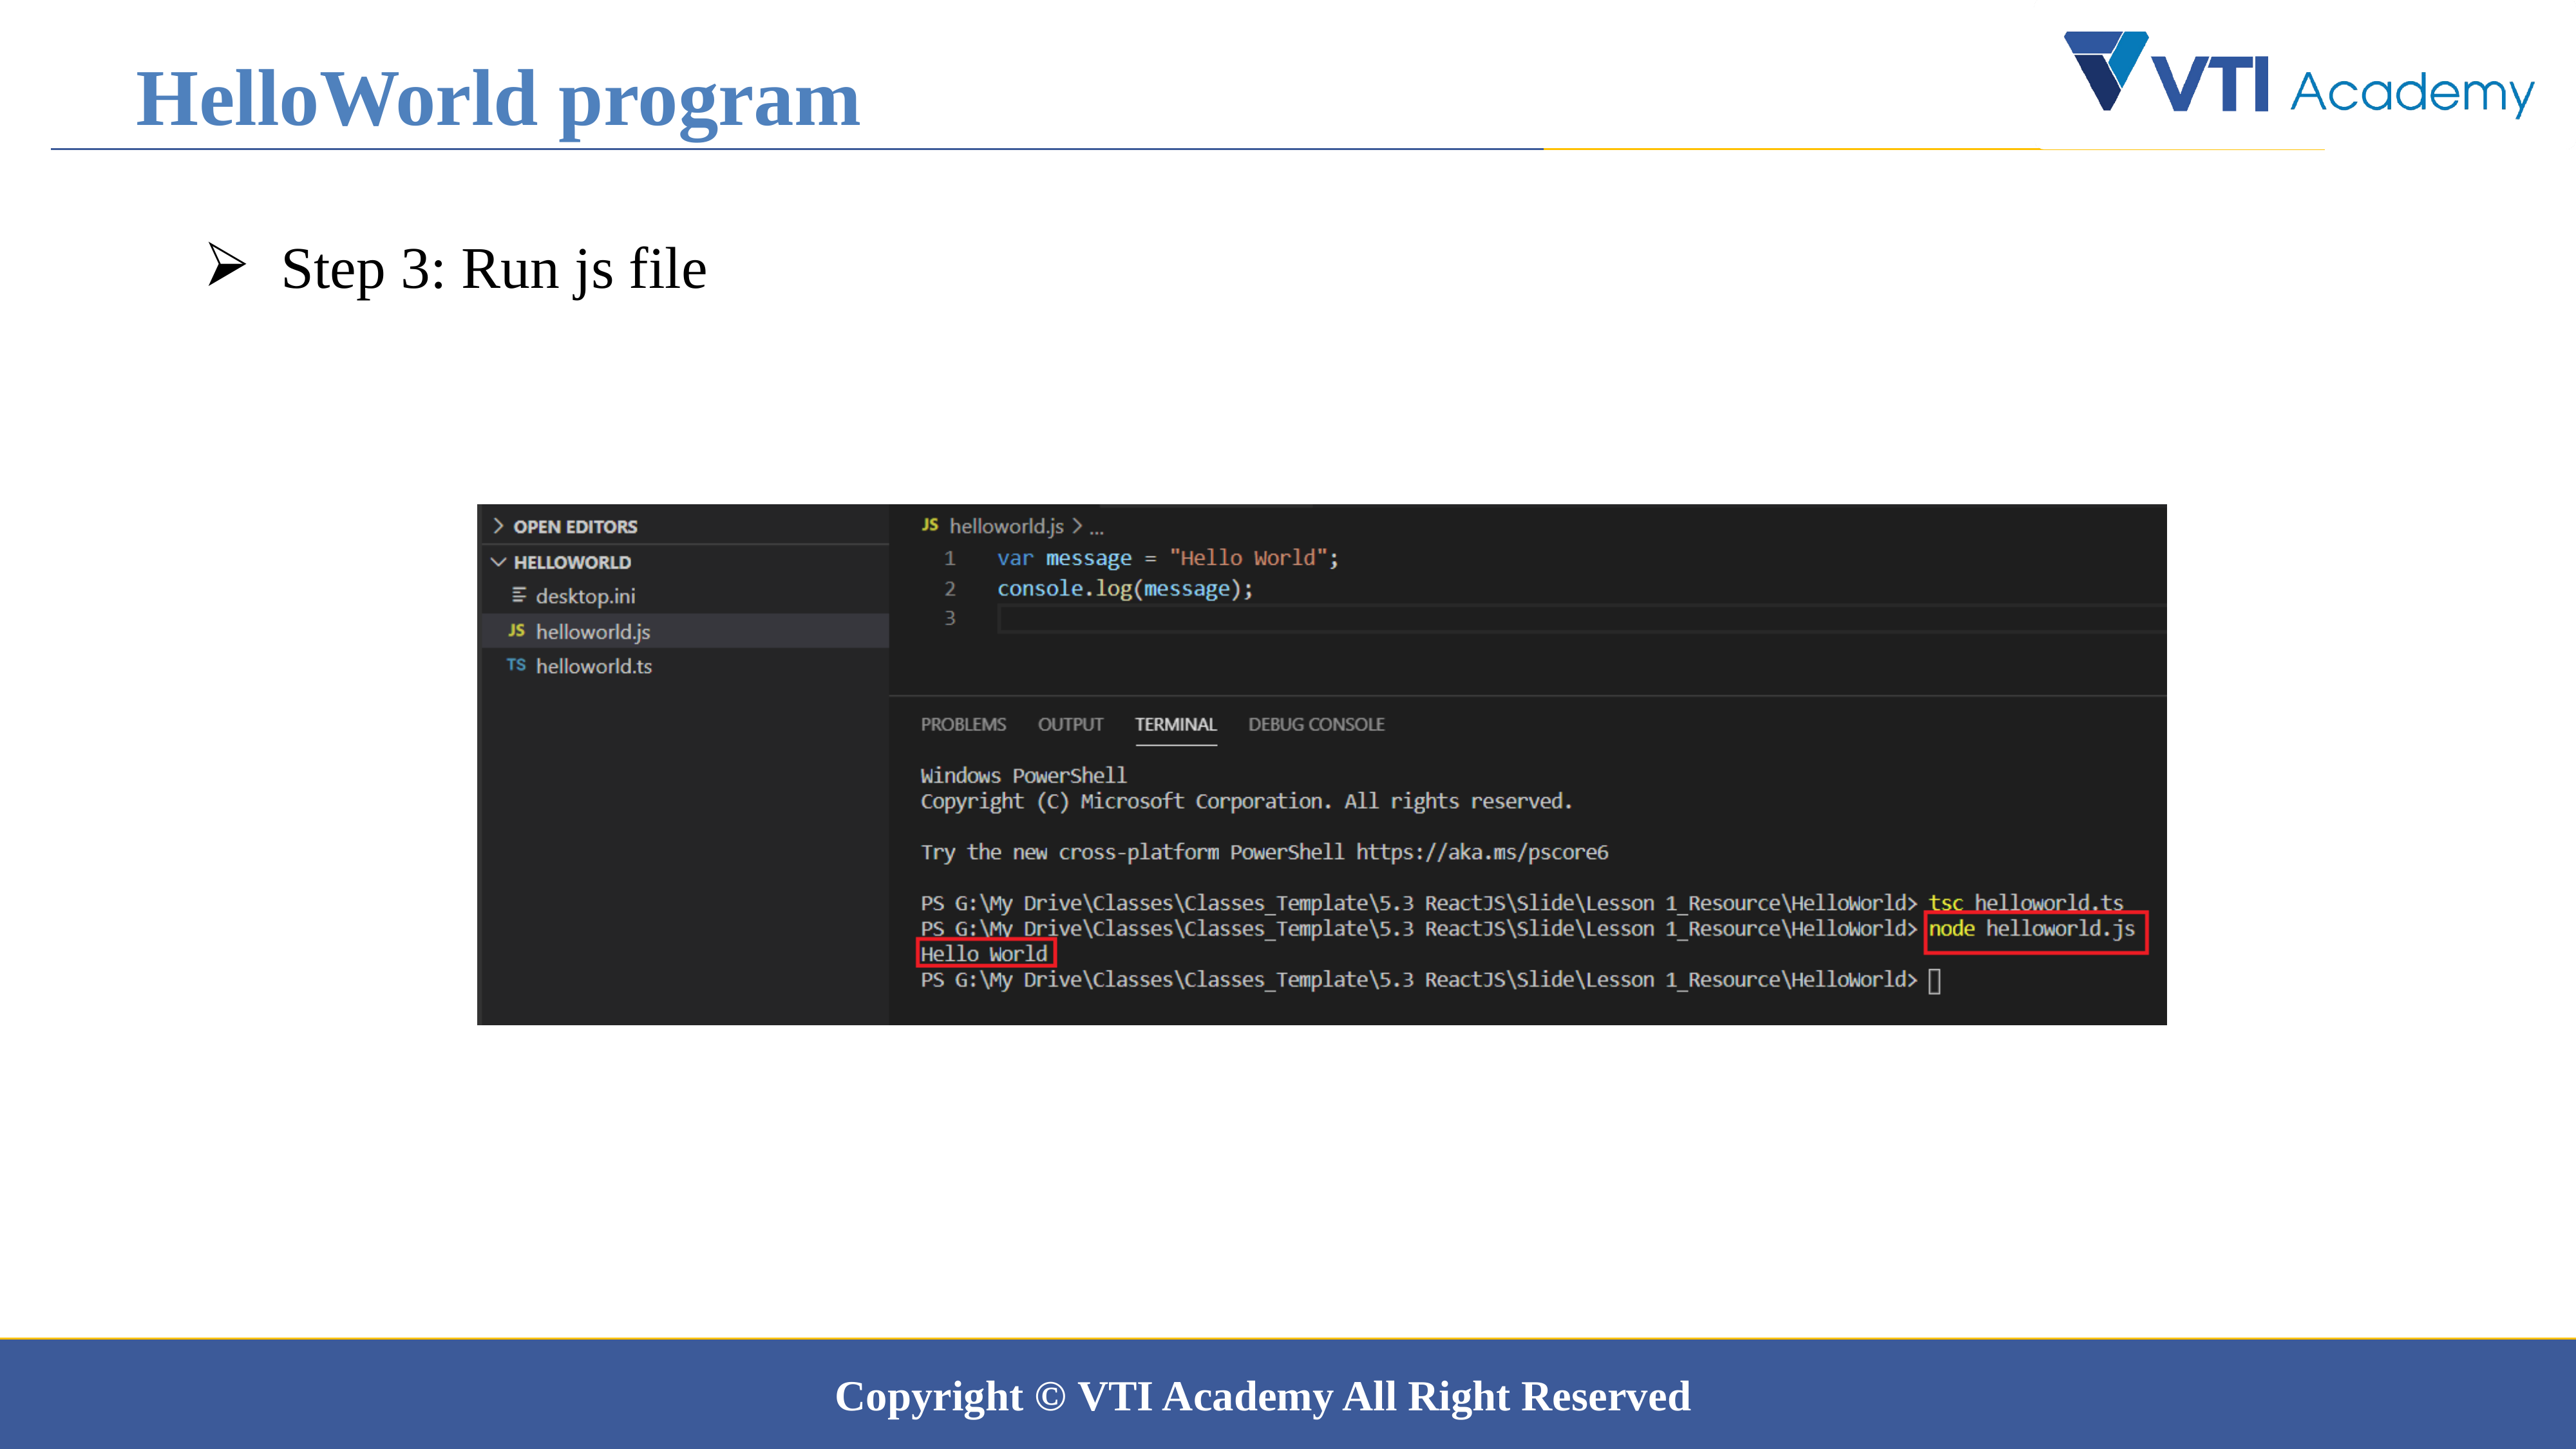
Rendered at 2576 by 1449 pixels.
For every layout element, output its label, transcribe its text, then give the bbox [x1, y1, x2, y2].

text_box Step 3: Run js file [196, 223, 1226, 354]
text_box HelloWorld program [126, 60, 1240, 126]
picture [2034, 0, 2576, 149]
picture [477, 504, 2167, 1025]
